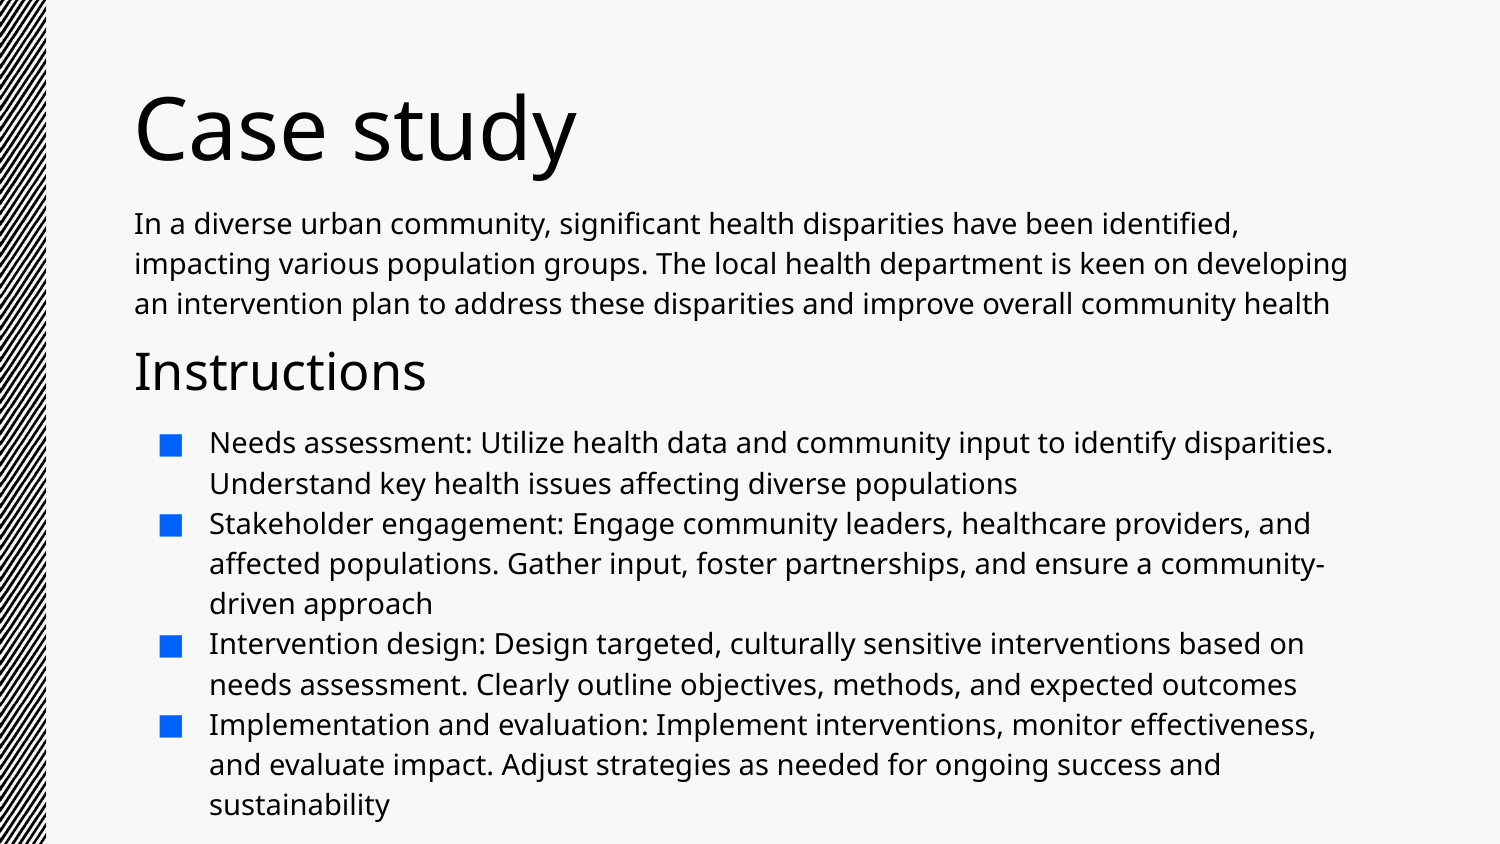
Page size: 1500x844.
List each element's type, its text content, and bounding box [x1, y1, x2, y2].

text_box Needs assessment: Utilize health data and community input to identify disparities. Understand key health issues affecting diverse populations Stakeholder engagement: Engage community leaders, healthcare providers, and affected populations. Gather input, foster partnerships, and ensure a community-driven approach Intervention design: Design targeted, culturally sensitive interventions based on needs assessment. Clearly outline objectives, methods, and expected outcomes Implementation and evaluation: Implement interventions, monitor effectiveness, and evaluate impact. Adjust strategies as needed for ongoing success and sustainability [119, 404, 1383, 756]
text_box In a diverse urban community, significant health disparities have been identified, impacting various population groups. The local health department is keen on developing an intervention plan to address these disparities and improve overall community health [119, 185, 1383, 325]
picture [0, 0, 47, 844]
text_box Instructions [119, 325, 1383, 402]
title Case study [118, 72, 1382, 167]
